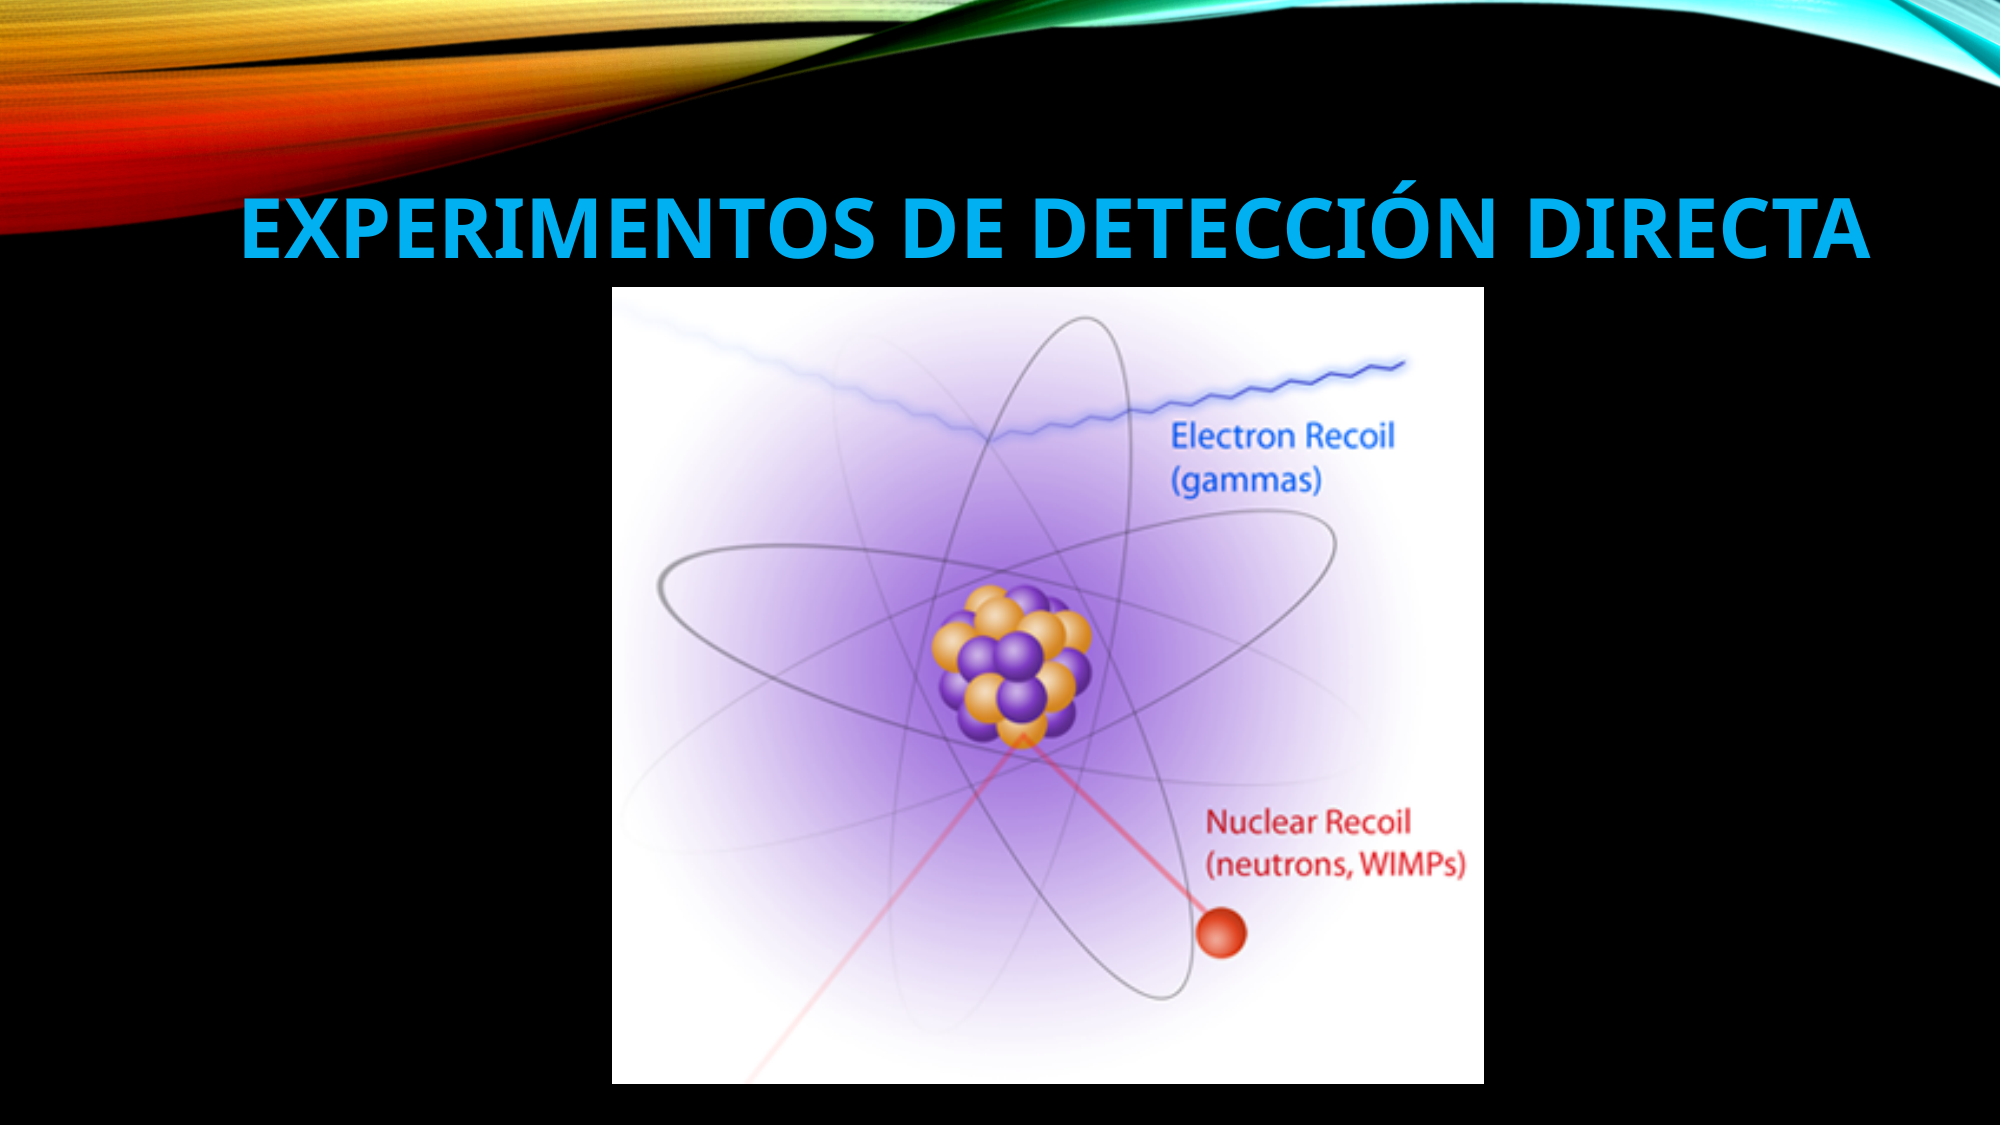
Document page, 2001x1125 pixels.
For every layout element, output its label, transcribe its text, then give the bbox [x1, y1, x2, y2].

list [612, 287, 1484, 1084]
picture [0, 0, 2000, 237]
title Experimentos de Detección directa [208, 125, 1888, 338]
